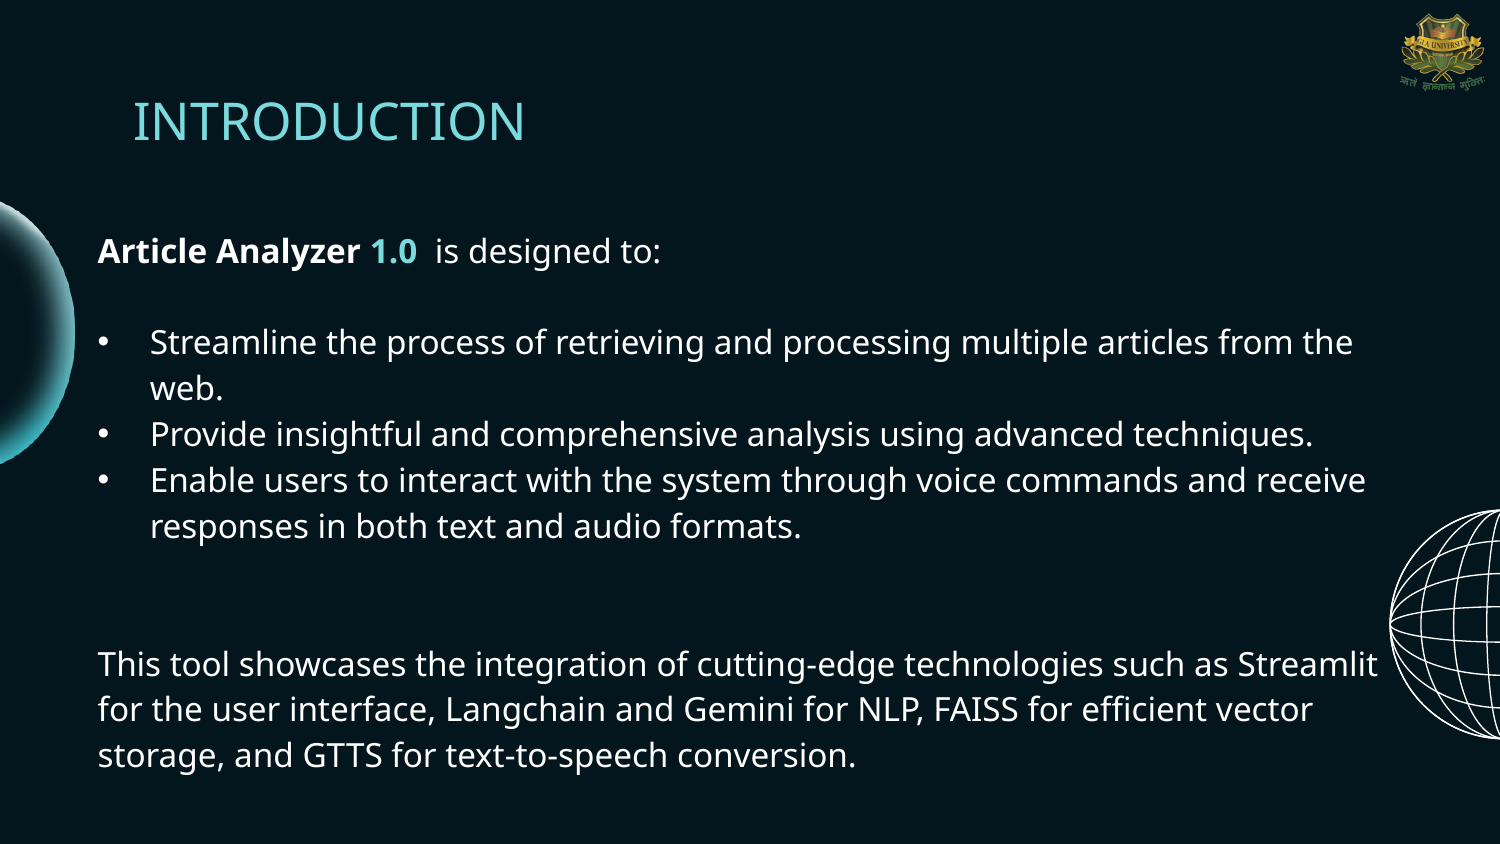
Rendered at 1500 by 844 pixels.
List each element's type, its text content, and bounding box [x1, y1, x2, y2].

picture [1400, 13, 1485, 92]
title INTRODUCTION [118, 72, 1382, 167]
subtitle Article Analyzer 1.0 is designed to: Streamline the process of retrieving and processing multiple articles from the web. Provide insightful and comprehensive analysis using advanced techniques. Enable users to interact with the system through voice commands and receive responses in both text and audio formats. This tool showcases the integration of cutting-edge technologies such as Streamlit for the user interface, Langchain and Gemini for NLP, FAISS for efficient vector storage, and GTTS for text-to-speech conversion. [59, 208, 1409, 760]
picture [0, 195, 75, 470]
